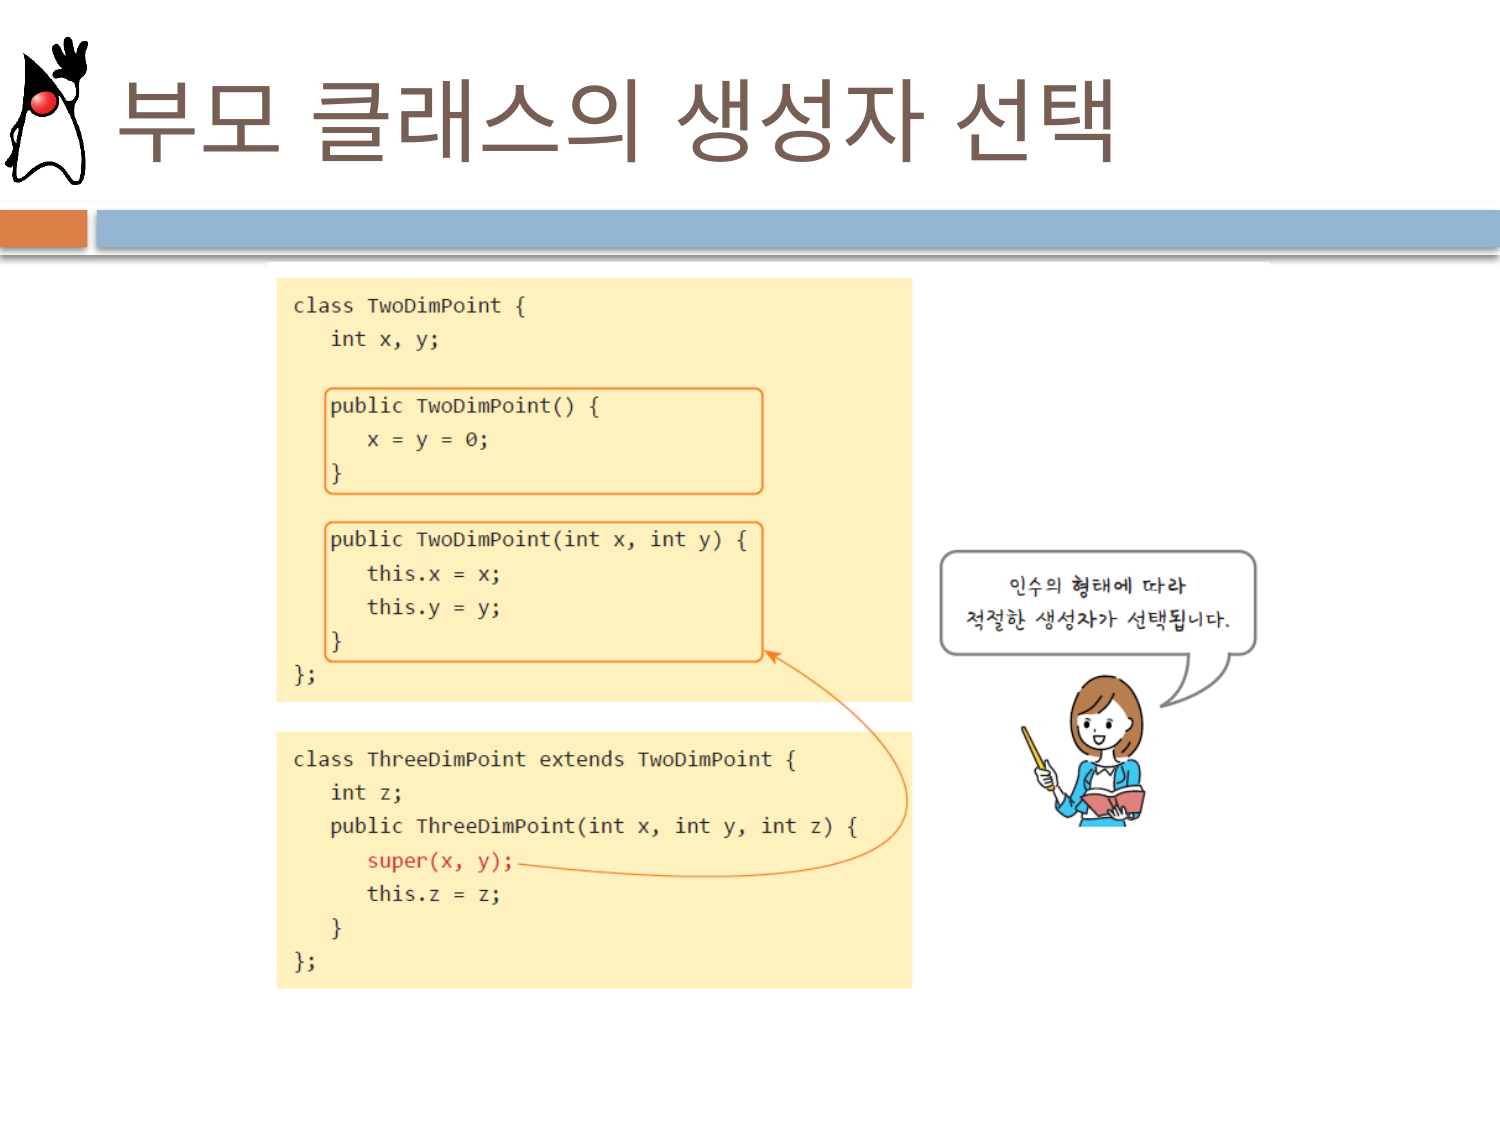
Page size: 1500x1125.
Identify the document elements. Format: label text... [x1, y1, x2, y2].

title 부모 클래스의 생성자 선택 [100, 37, 1438, 200]
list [268, 262, 1270, 1001]
picture [5, 37, 88, 185]
